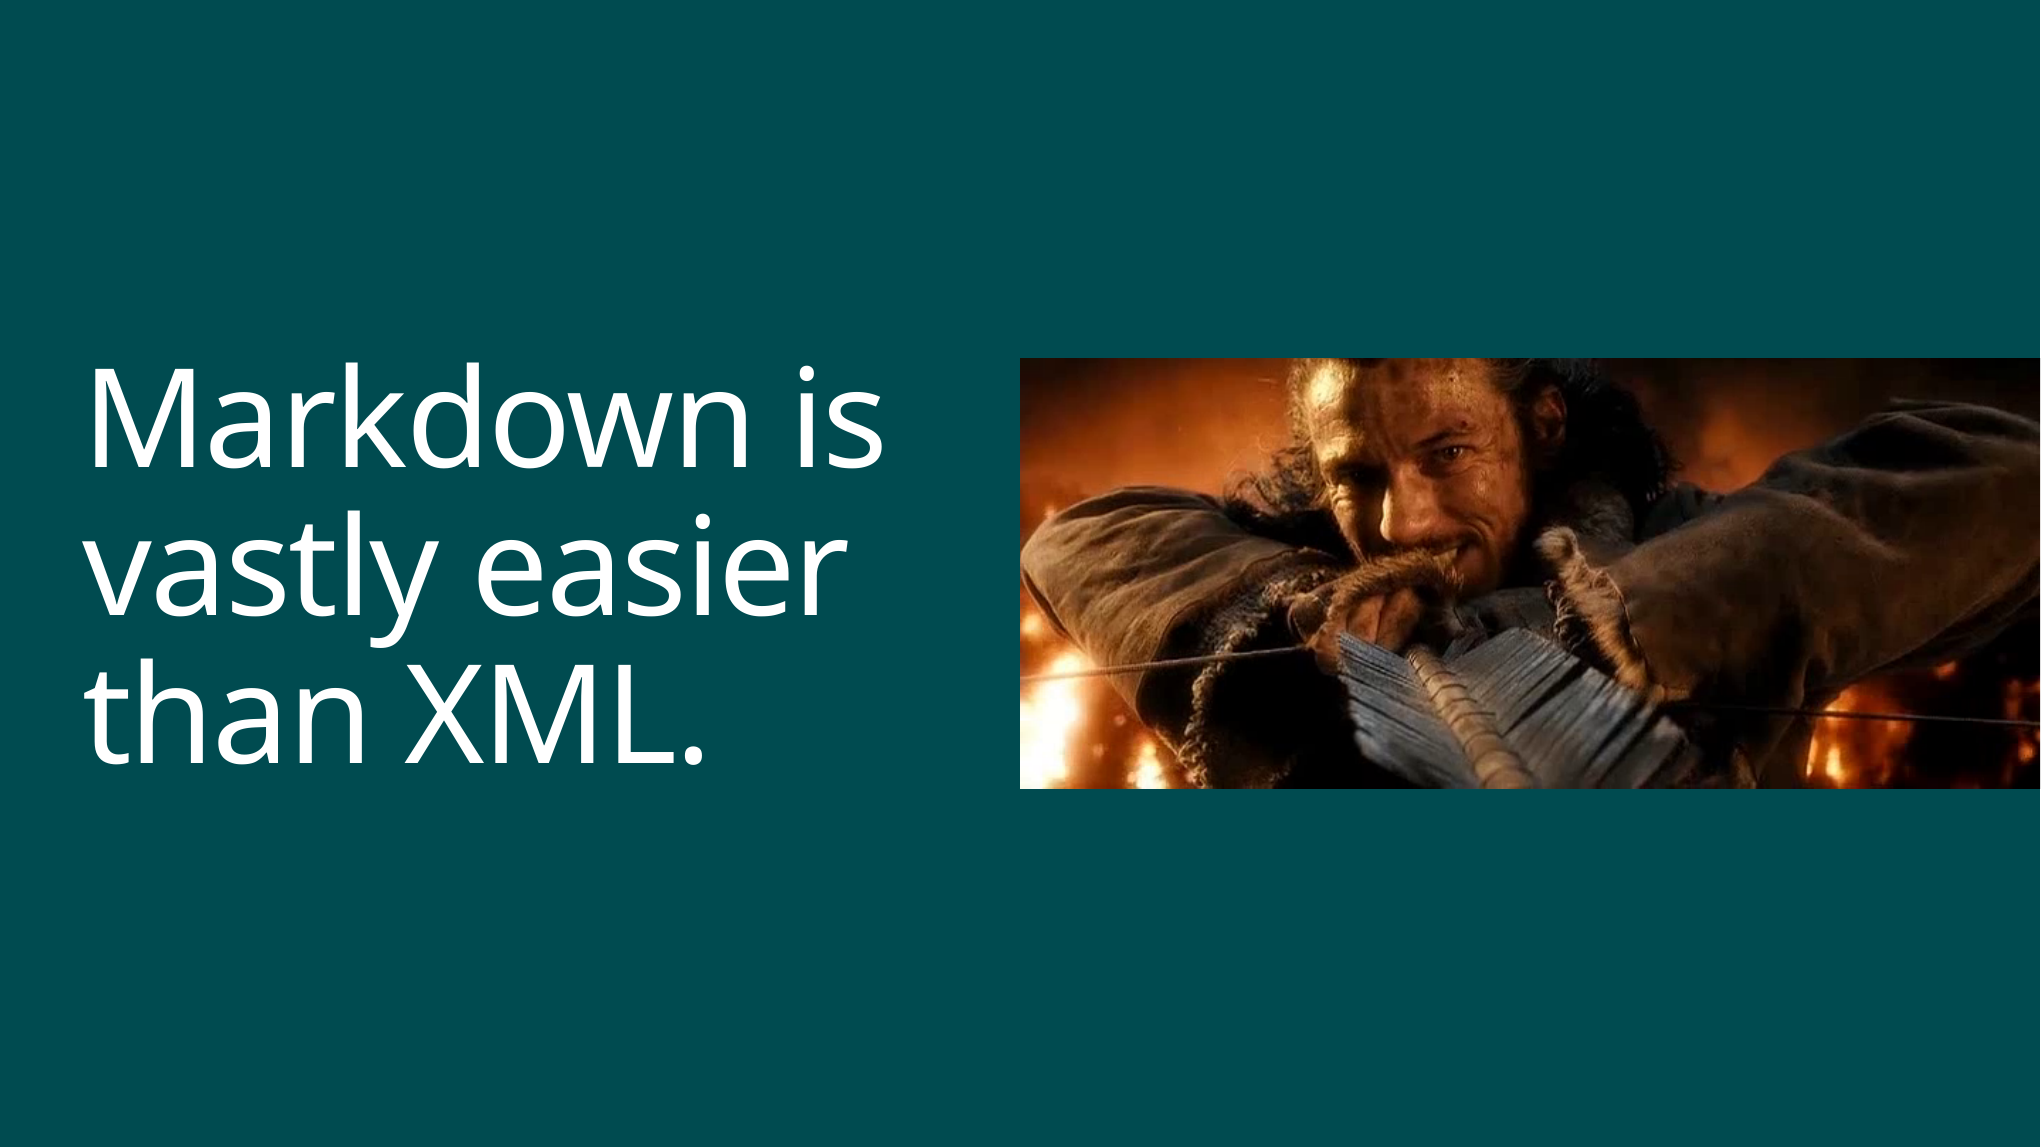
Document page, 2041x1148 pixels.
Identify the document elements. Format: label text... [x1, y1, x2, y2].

picture [1019, 357, 2041, 790]
title Markdown is vastly easier than XML. [58, 333, 959, 814]
